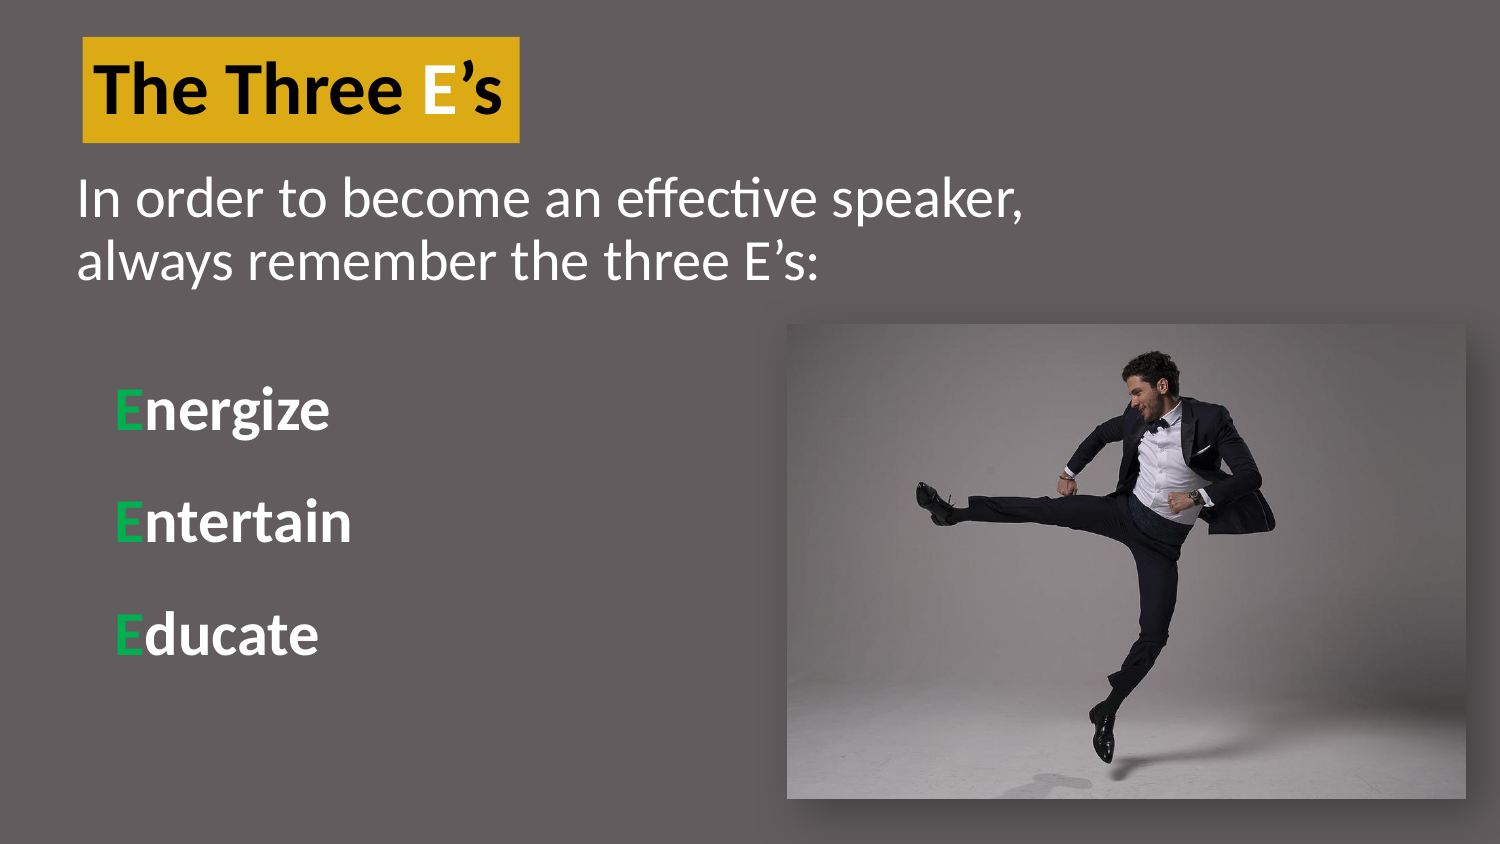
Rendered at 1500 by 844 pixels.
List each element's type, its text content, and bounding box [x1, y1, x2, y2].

title The Three E’s [82, 36, 520, 144]
text_box Energize Entertain Educate [103, 324, 567, 674]
picture [787, 324, 1466, 800]
list In order to become an effective speaker, always remember the three E’s: [65, 161, 1137, 307]
